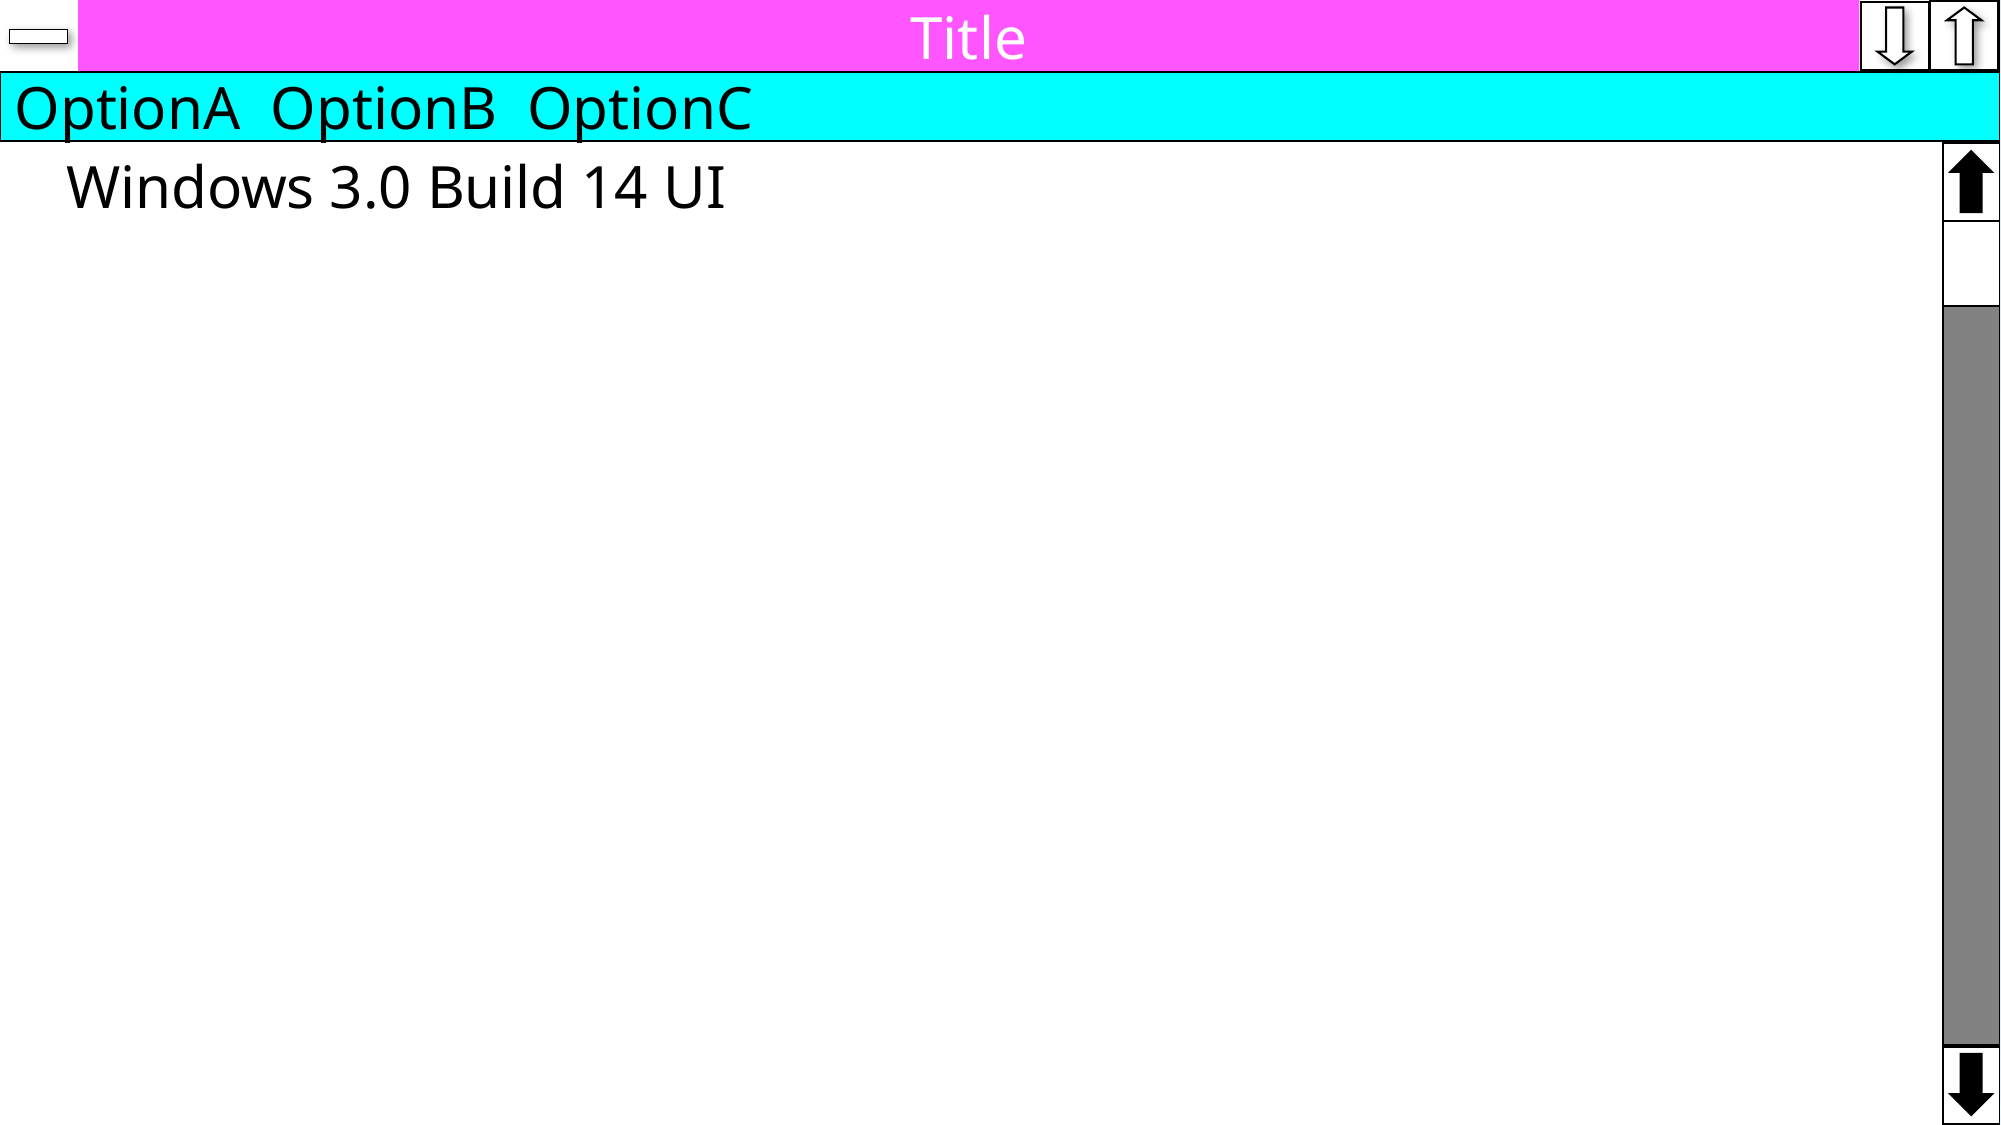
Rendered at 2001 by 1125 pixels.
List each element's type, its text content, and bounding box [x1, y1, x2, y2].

text_box [1874, 6, 1916, 66]
text_box [0, 0, 77, 71]
text_box [1943, 6, 1985, 66]
text_box [1942, 307, 2000, 1046]
text_box [1945, 1051, 1997, 1118]
text_box Title [77, 0, 1861, 71]
text_box [1860, 1, 1930, 71]
text_box OptionA OptionB OptionC [0, 71, 2000, 142]
text_box [1942, 220, 2000, 307]
text_box [1949, 22, 1954, 31]
text_box [1929, 0, 2000, 71]
text_box [0, 142, 1942, 1125]
text_box [1970, 9, 1987, 71]
text_box [1942, 142, 2000, 220]
text_box [1945, 148, 1997, 215]
text_box [1942, 1046, 2000, 1125]
text_box Windows 3.0 Build 14 UI [51, 143, 741, 228]
text_box [8, 28, 68, 44]
